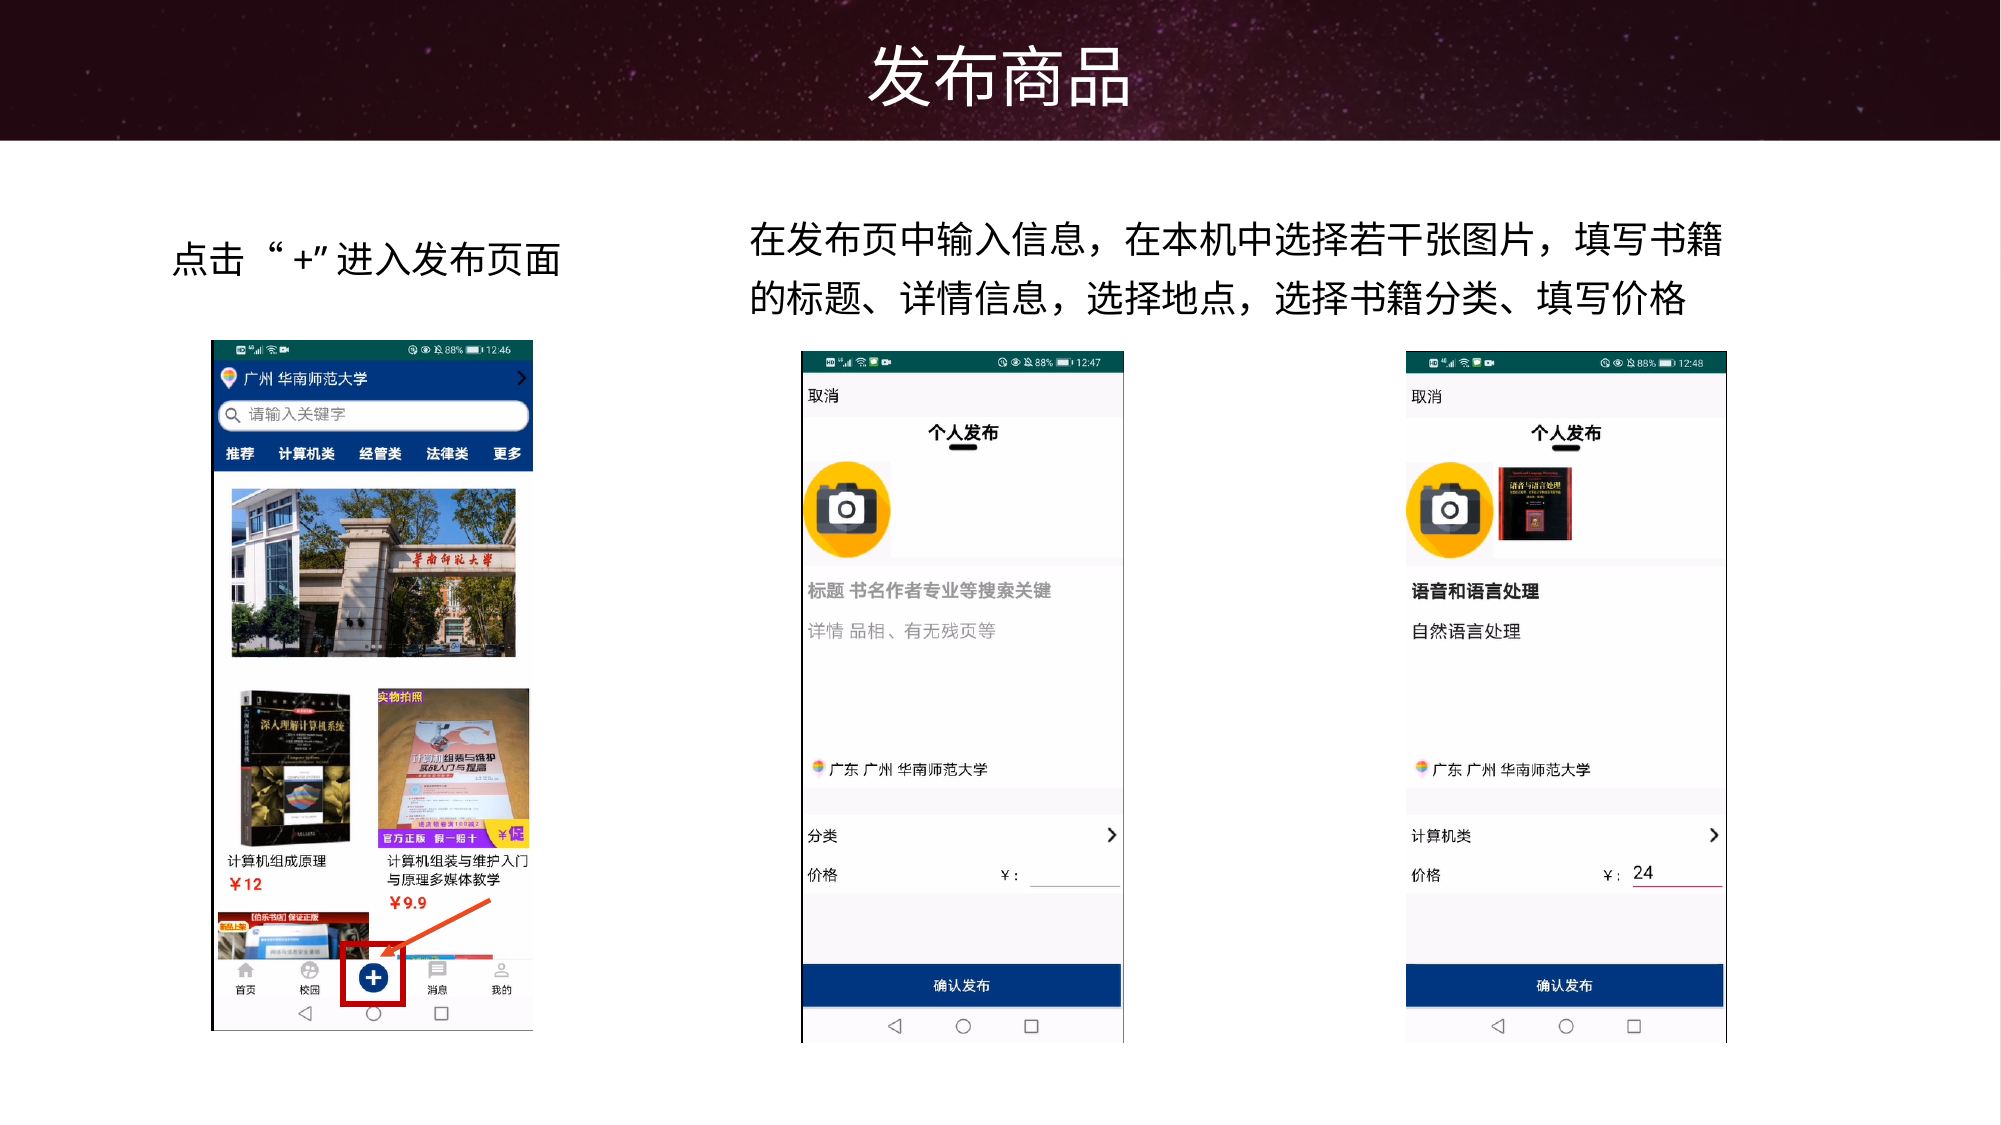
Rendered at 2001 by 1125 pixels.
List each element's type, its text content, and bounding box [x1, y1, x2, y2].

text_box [211, 340, 533, 1031]
text_box 点击“+”进入发布页面 [156, 215, 604, 289]
list 发布商品 [211, 27, 1789, 124]
picture [801, 350, 1124, 1043]
text_box 在发布页中输入信息，在本机中选择若干张图片，填写书籍的标题、详情信息，选择地点，选择书籍分类、填写价格 [734, 195, 1753, 328]
picture [1406, 351, 1727, 1043]
